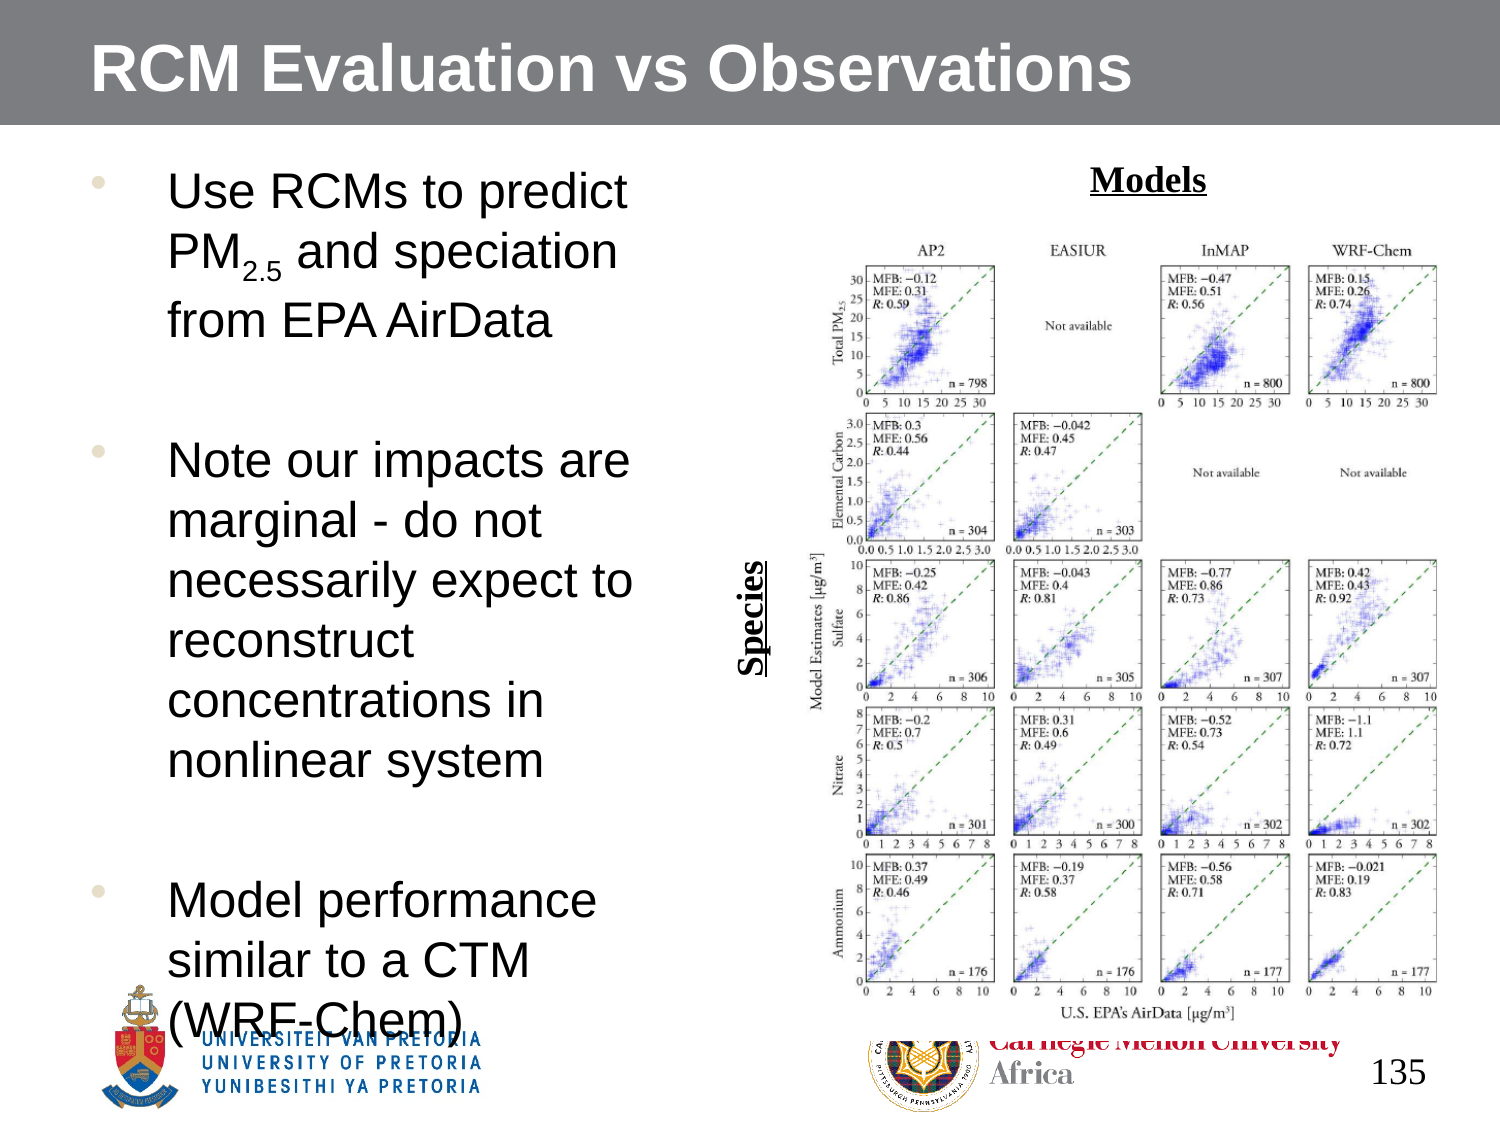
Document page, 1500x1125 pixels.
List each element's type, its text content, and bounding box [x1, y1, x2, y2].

list Use RCMs to predict PM2.5 and speciation from EPA AirData Note our impacts are marginal - do not necessarily expect to reconstruct concentrations in nonlinear system Model performance similar to a CTM (WRF-Chem) [75, 151, 705, 915]
picture [781, 216, 1467, 1112]
picture [92, 980, 495, 1112]
title RCM Evaluation vs Observations [75, 12, 1425, 113]
text_box Models [953, 147, 1344, 208]
text_box Species [717, 423, 776, 815]
